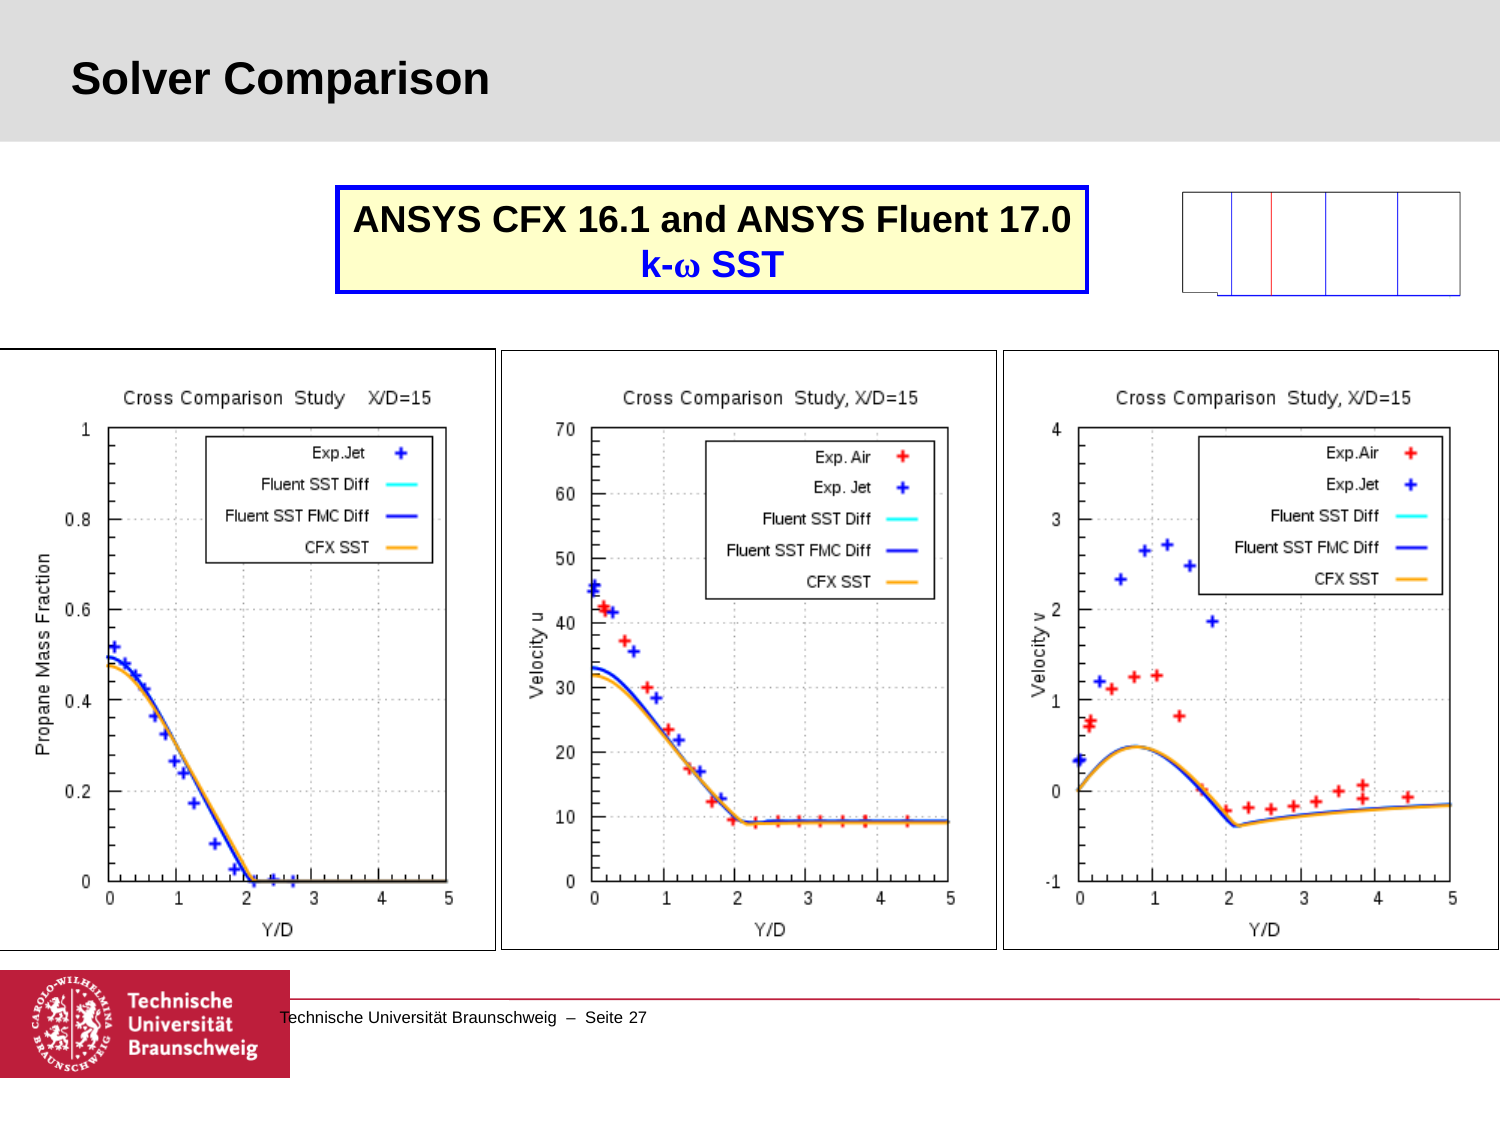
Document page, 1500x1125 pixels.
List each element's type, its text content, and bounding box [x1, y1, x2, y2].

title Solver Comparison [70, 17, 1445, 135]
picture [1003, 349, 1499, 951]
picture [0, 970, 290, 1078]
picture [1174, 187, 1467, 301]
picture [501, 349, 997, 951]
text_box ANSYS CFX 16.1 and ANSYS Fluent 17.0 k-ω SST [337, 187, 1088, 293]
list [0, 349, 496, 951]
